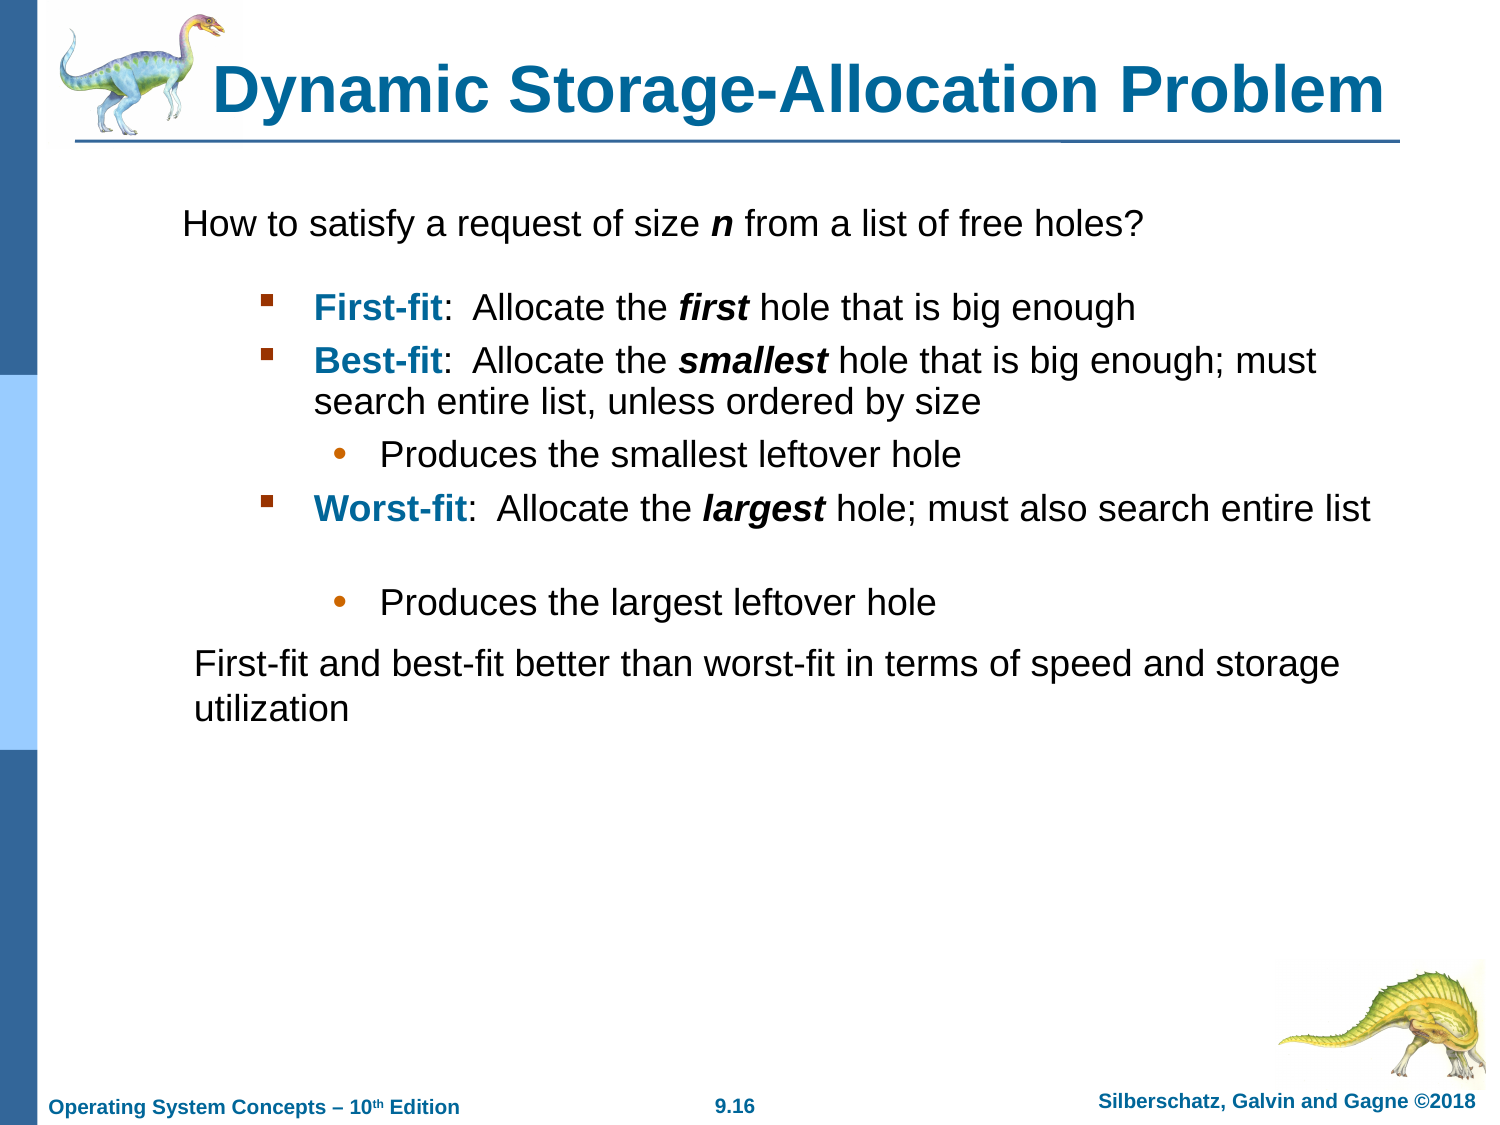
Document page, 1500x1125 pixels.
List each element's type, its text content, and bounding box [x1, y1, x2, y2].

picture [1275, 959, 1486, 1090]
text_box How to satisfy a request of size n from a list of free holes? [167, 191, 1160, 252]
list First-fit: Allocate the first hole that is big enough Best-fit: Allocate the smallest hole that is big enough; must search entire list, unless ordered by size Produces the smallest leftover hole Worst-fit: Allocate the largest hole; must also search entire list Produces the largest leftover hole [242, 280, 1392, 708]
title Dynamic Storage-Allocation Problem [162, 38, 1438, 134]
text_box First-fit and best-fit better than worst-fit in terms of speed and storage utilization [179, 631, 1364, 737]
picture [46, 0, 243, 149]
